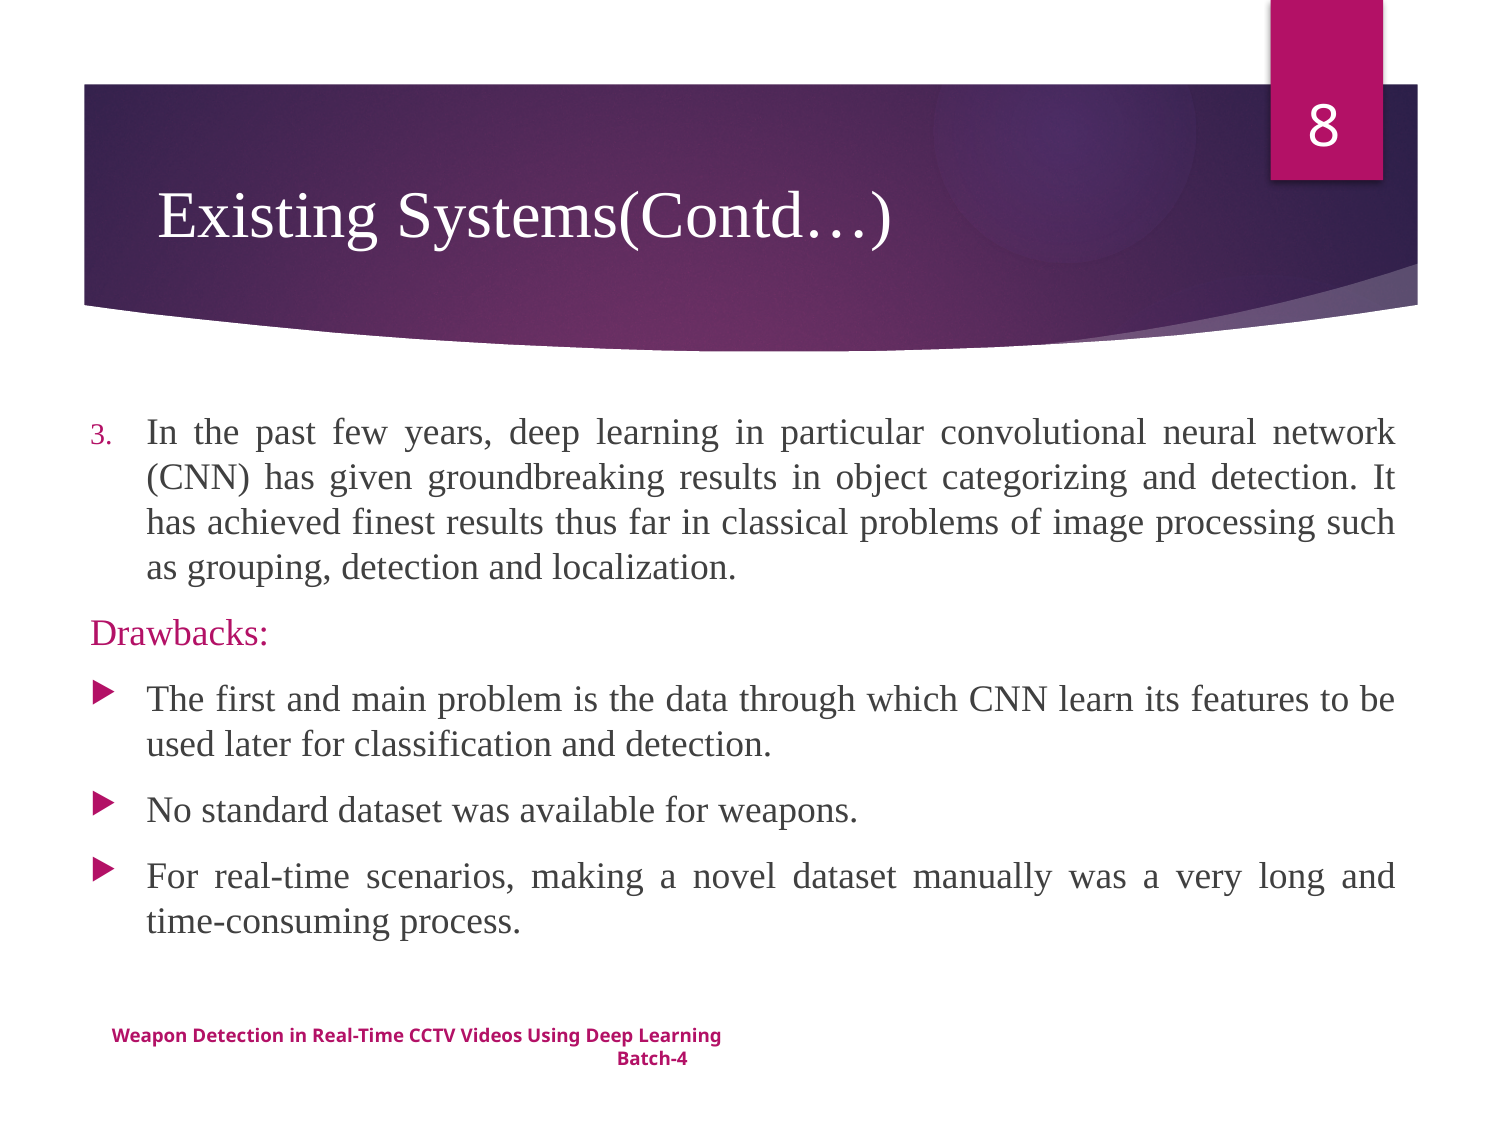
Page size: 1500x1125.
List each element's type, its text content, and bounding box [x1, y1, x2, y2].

list In the past few years, deep learning in particular convolutional neural network (CNN) has given groundbreaking results in object categorizing and detection. It has achieved finest results thus far in classical problems of image processing such as grouping, detection and localization. Drawbacks: The first and main problem is the data through which CNN learn its features to be used later for classification and detection. No standard dataset was available for weapons. For real-time scenarios, making a novel dataset manually was a very long and time-consuming process. [75, 399, 1413, 1038]
slide_number 8 [1259, 48, 1390, 175]
title Existing Systems(Contd…) [142, 152, 1183, 269]
footer Weapon Detection in Real-Time CCTV Videos Using Deep Learning Batch-4 [96, 1044, 1463, 1077]
